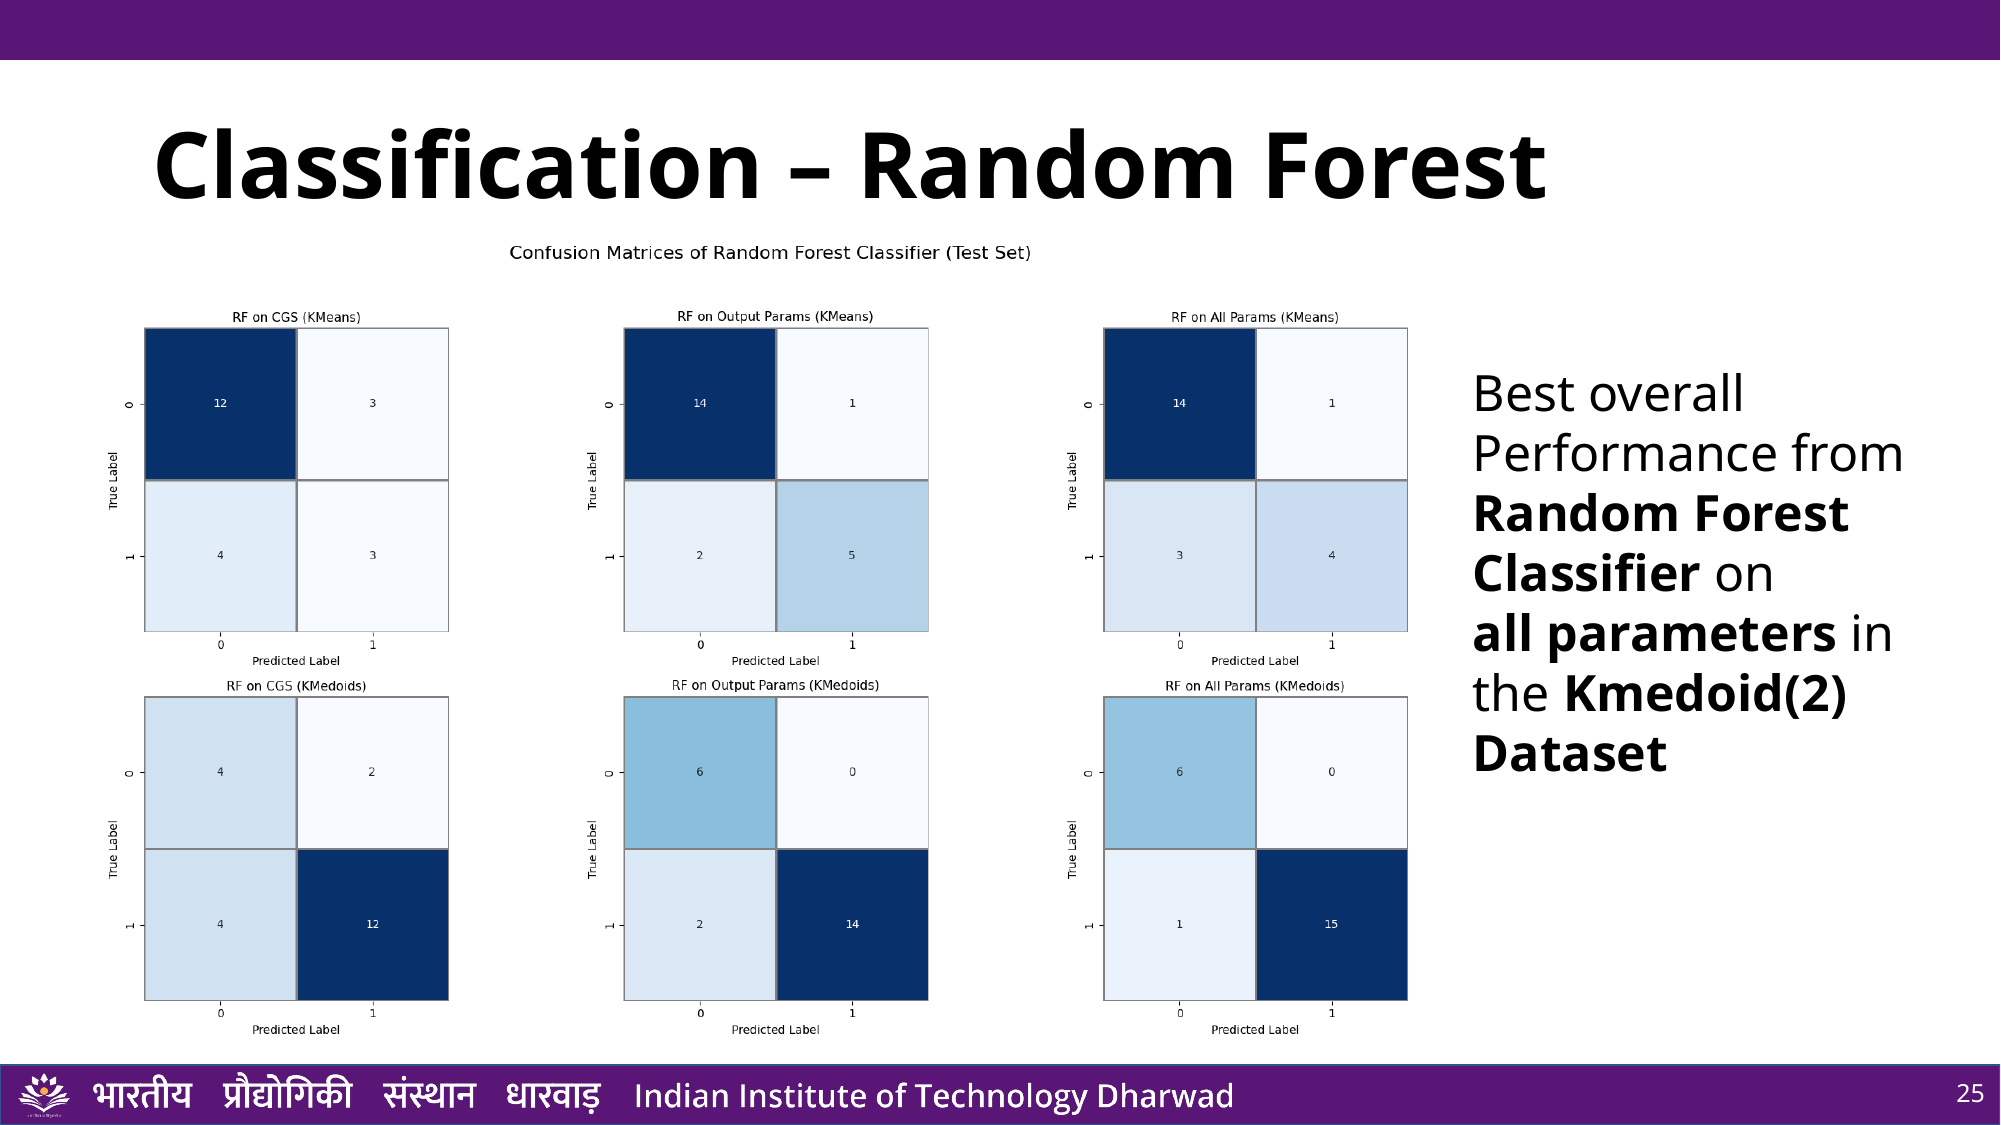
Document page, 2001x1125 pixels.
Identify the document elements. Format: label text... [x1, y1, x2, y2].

title Classification – Random Forest [137, 59, 1863, 278]
picture [100, 236, 1415, 1045]
picture [18, 1072, 1232, 1118]
text_box Best overall Performance from Random Forest Classifier on all parameters in the Kmedoid(2) Dataset [1458, 354, 1970, 790]
